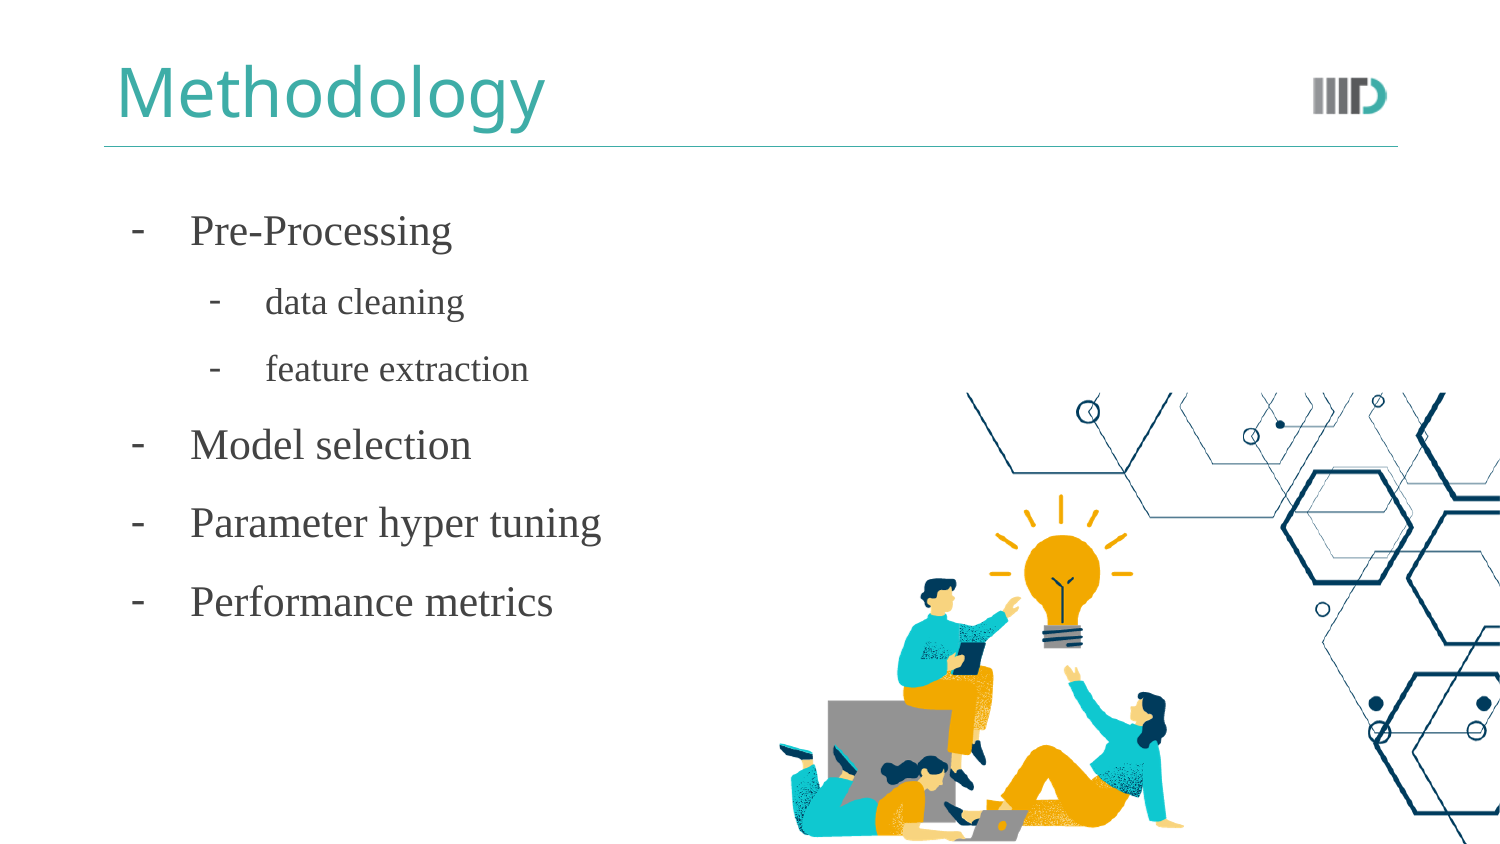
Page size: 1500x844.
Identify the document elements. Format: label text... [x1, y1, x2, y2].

picture [767, 391, 1500, 844]
title Methodology [103, 45, 1267, 147]
list Pre-Processing data cleaning feature extraction Model selection Parameter hyper tuning Performance metrics [103, 169, 1411, 761]
picture [1299, 68, 1398, 124]
